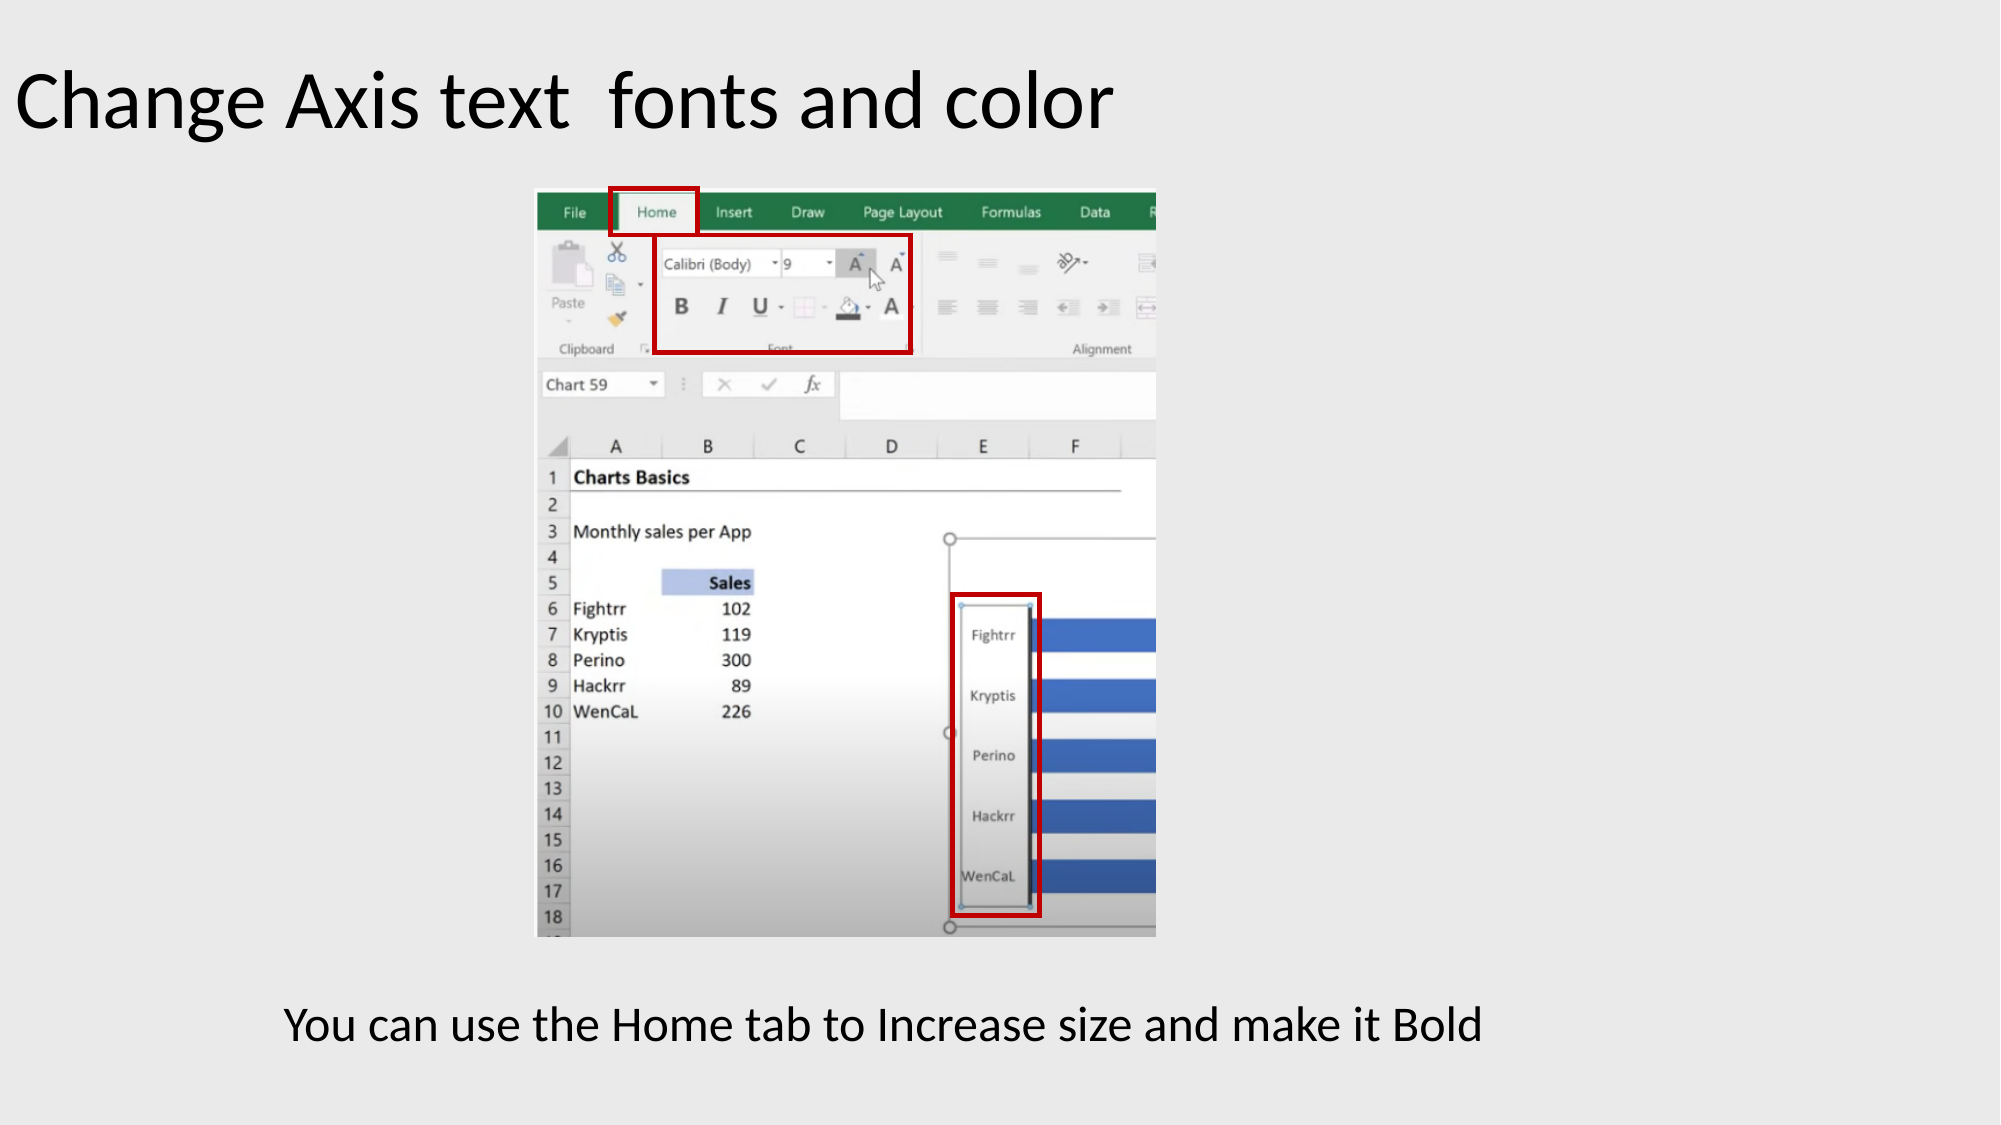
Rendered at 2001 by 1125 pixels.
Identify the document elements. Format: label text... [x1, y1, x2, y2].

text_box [141, 188, 1638, 1061]
text_box Change Axis text fonts and color [0, 37, 1496, 153]
